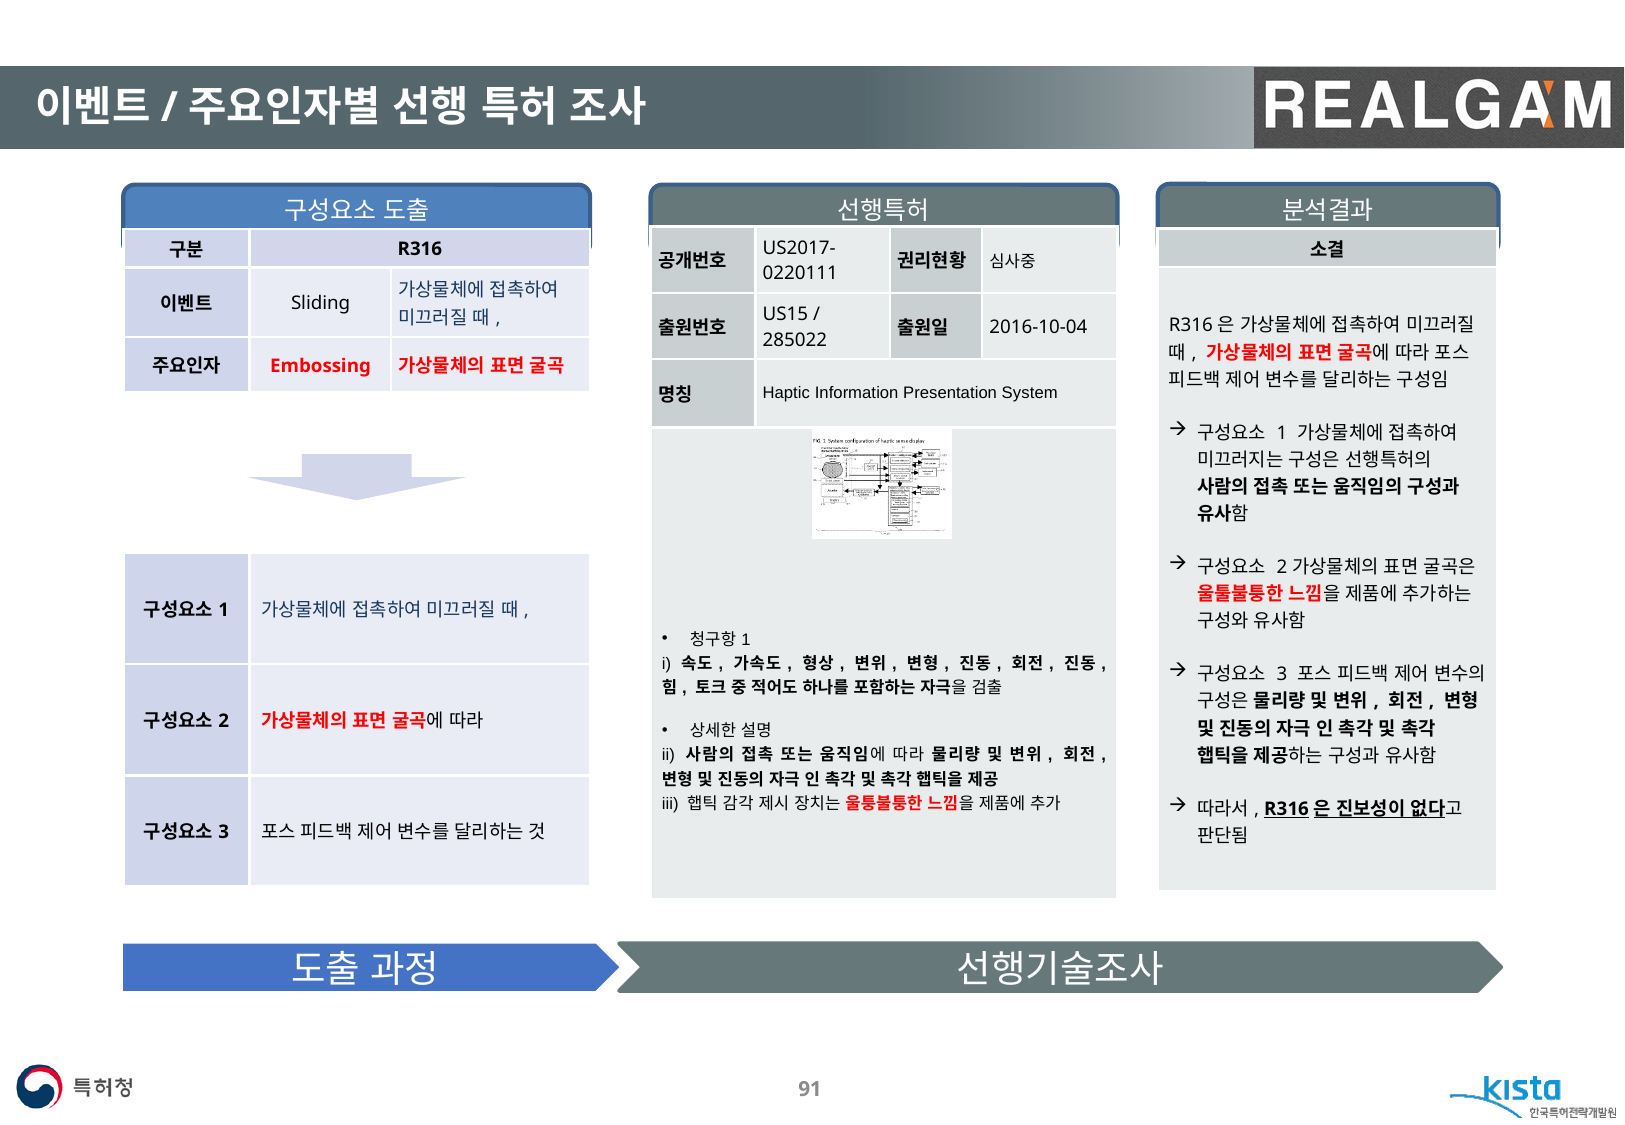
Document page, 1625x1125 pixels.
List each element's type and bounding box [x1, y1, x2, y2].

picture [811, 427, 952, 540]
table_header [1159, 230, 1496, 266]
table_cell [891, 294, 981, 358]
table_cell [392, 269, 589, 336]
list [20, 72, 1533, 144]
table_header [251, 230, 589, 266]
text_box [244, 452, 469, 503]
text_box [617, 941, 1504, 993]
table_cell [251, 665, 589, 774]
table_header [251, 554, 589, 663]
table_header [125, 554, 248, 663]
table_cell [1159, 268, 1496, 890]
picture [1254, 67, 1625, 148]
table_header [983, 228, 1116, 292]
text_box [648, 182, 1120, 248]
table_cell [652, 360, 754, 426]
table_header [125, 230, 248, 266]
table_cell [757, 294, 889, 358]
table_cell [392, 338, 589, 391]
table_cell [125, 269, 248, 336]
text_box [121, 182, 593, 250]
table_cell [251, 777, 589, 885]
picture [1489, 1076, 1616, 1118]
text_box [121, 941, 622, 993]
table_header [891, 228, 981, 292]
table_cell [251, 269, 390, 336]
picture [1449, 1076, 1516, 1118]
table_cell [757, 360, 1116, 426]
table_header [652, 228, 754, 292]
table_cell [125, 665, 248, 774]
table_cell [125, 338, 248, 391]
table_header [757, 228, 889, 292]
table_cell [125, 777, 248, 885]
table_cell [983, 294, 1116, 358]
picture [10, 1058, 141, 1116]
table_cell [652, 294, 754, 358]
table_cell [652, 429, 1116, 898]
table_cell [251, 338, 390, 391]
text_box [1155, 181, 1501, 250]
